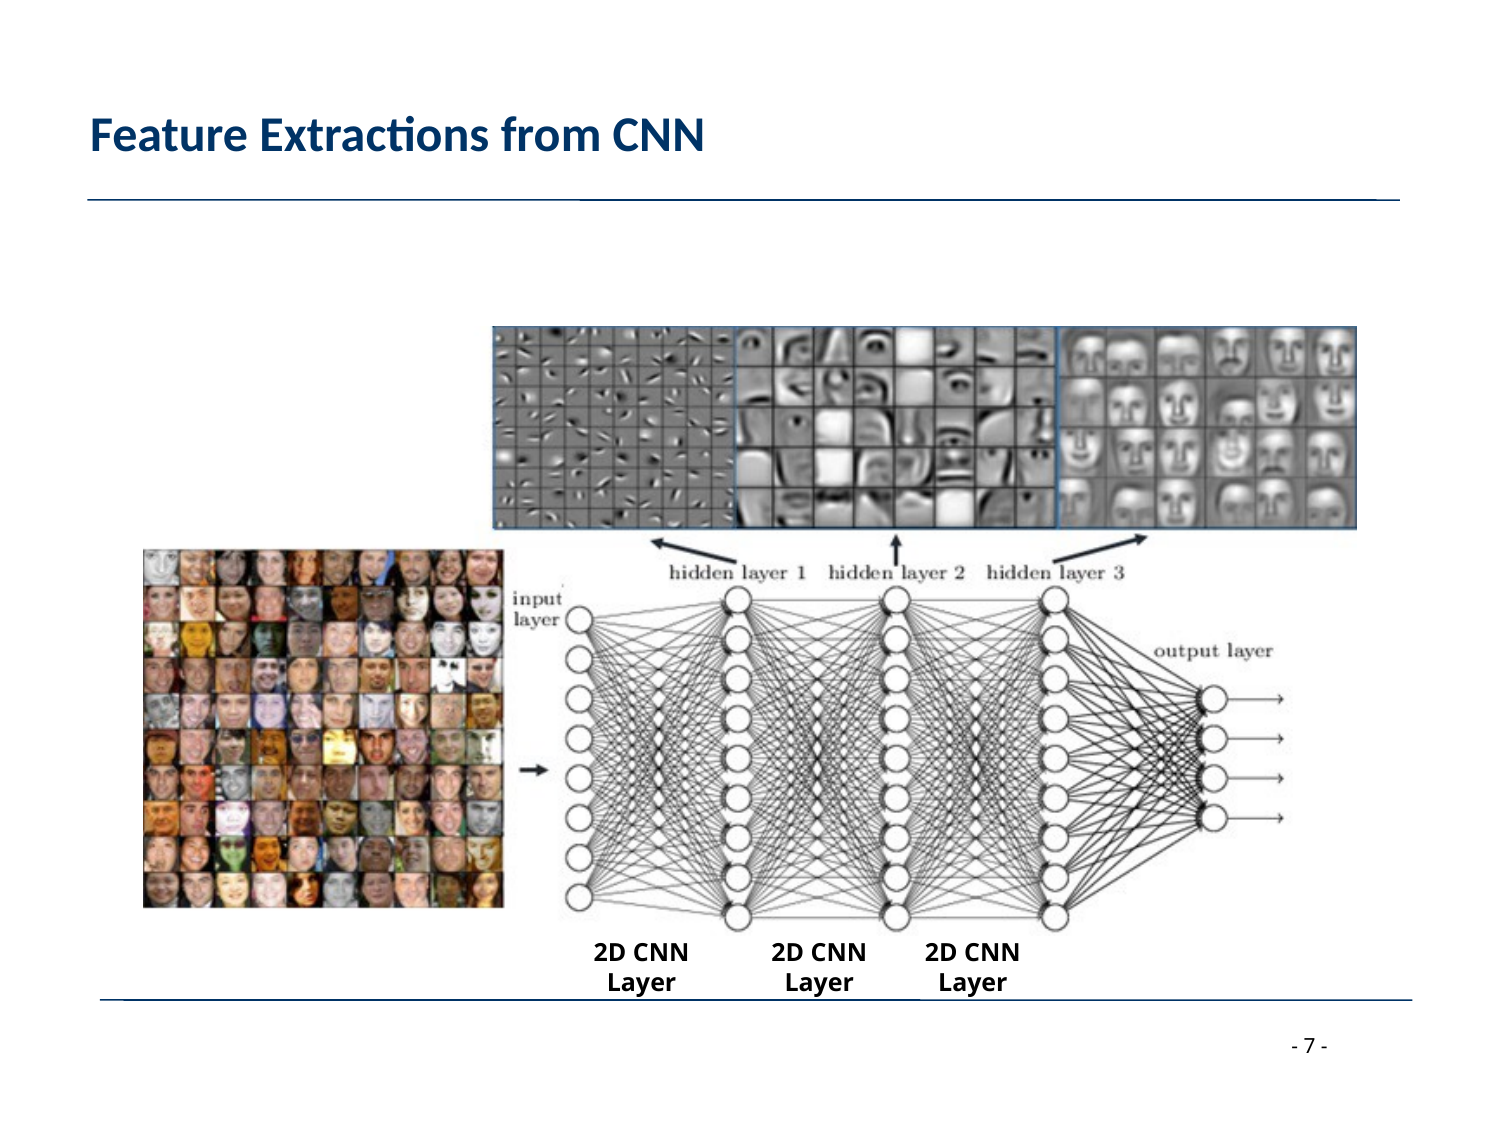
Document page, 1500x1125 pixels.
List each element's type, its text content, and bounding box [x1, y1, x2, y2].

picture [143, 325, 1357, 936]
text_box 2D CNN Layer [578, 944, 705, 1004]
text_box 2D CNN Layer [756, 944, 882, 1004]
text_box 2D CNN Layer [910, 944, 1036, 1004]
title Feature Extractions from CNN [75, 37, 1425, 225]
